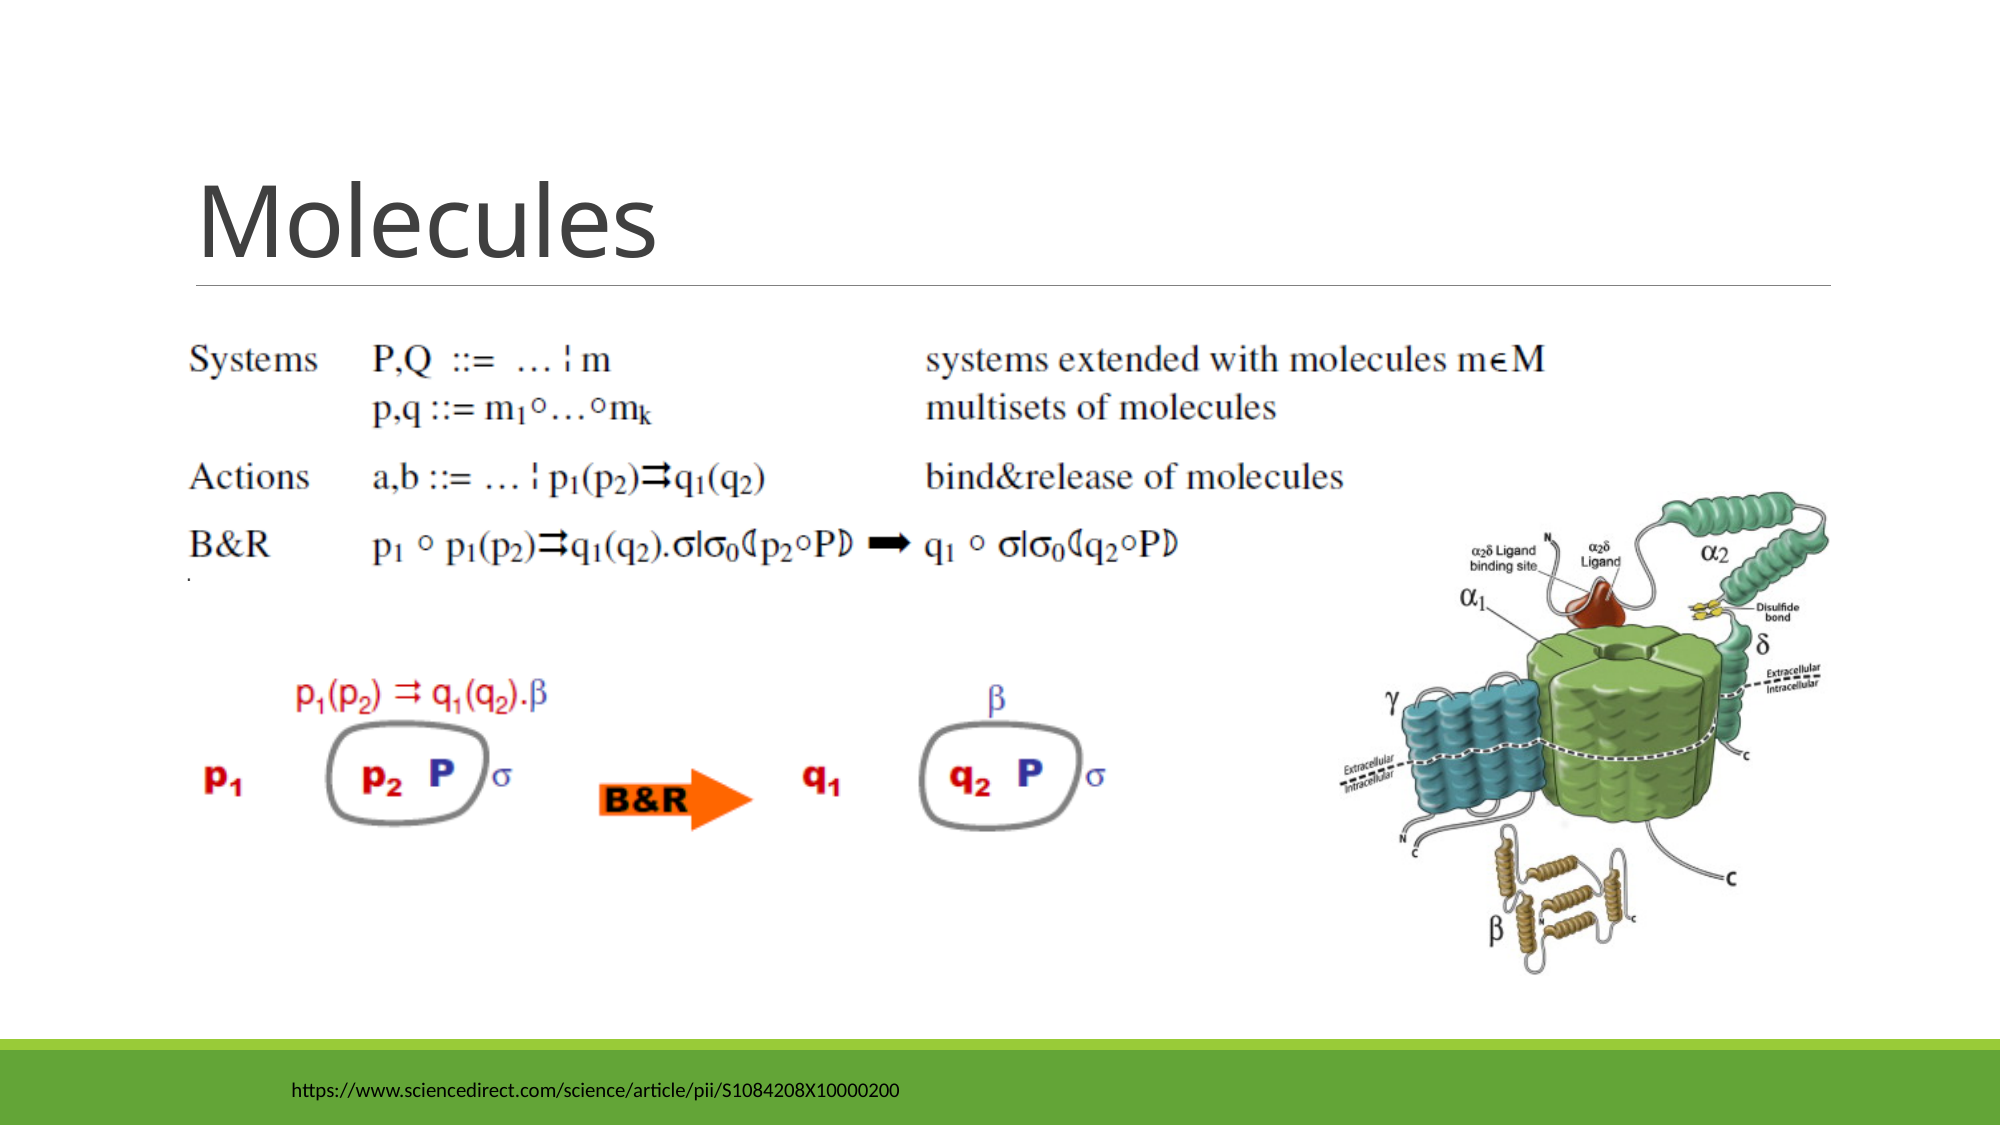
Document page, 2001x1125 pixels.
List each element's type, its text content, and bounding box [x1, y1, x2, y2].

text_box https://www.sciencedirect.com/science/article/pii/S1084208X10000200 [276, 1069, 1114, 1109]
title Molecules [180, 47, 1830, 285]
picture [179, 659, 1118, 859]
picture [179, 333, 1831, 976]
